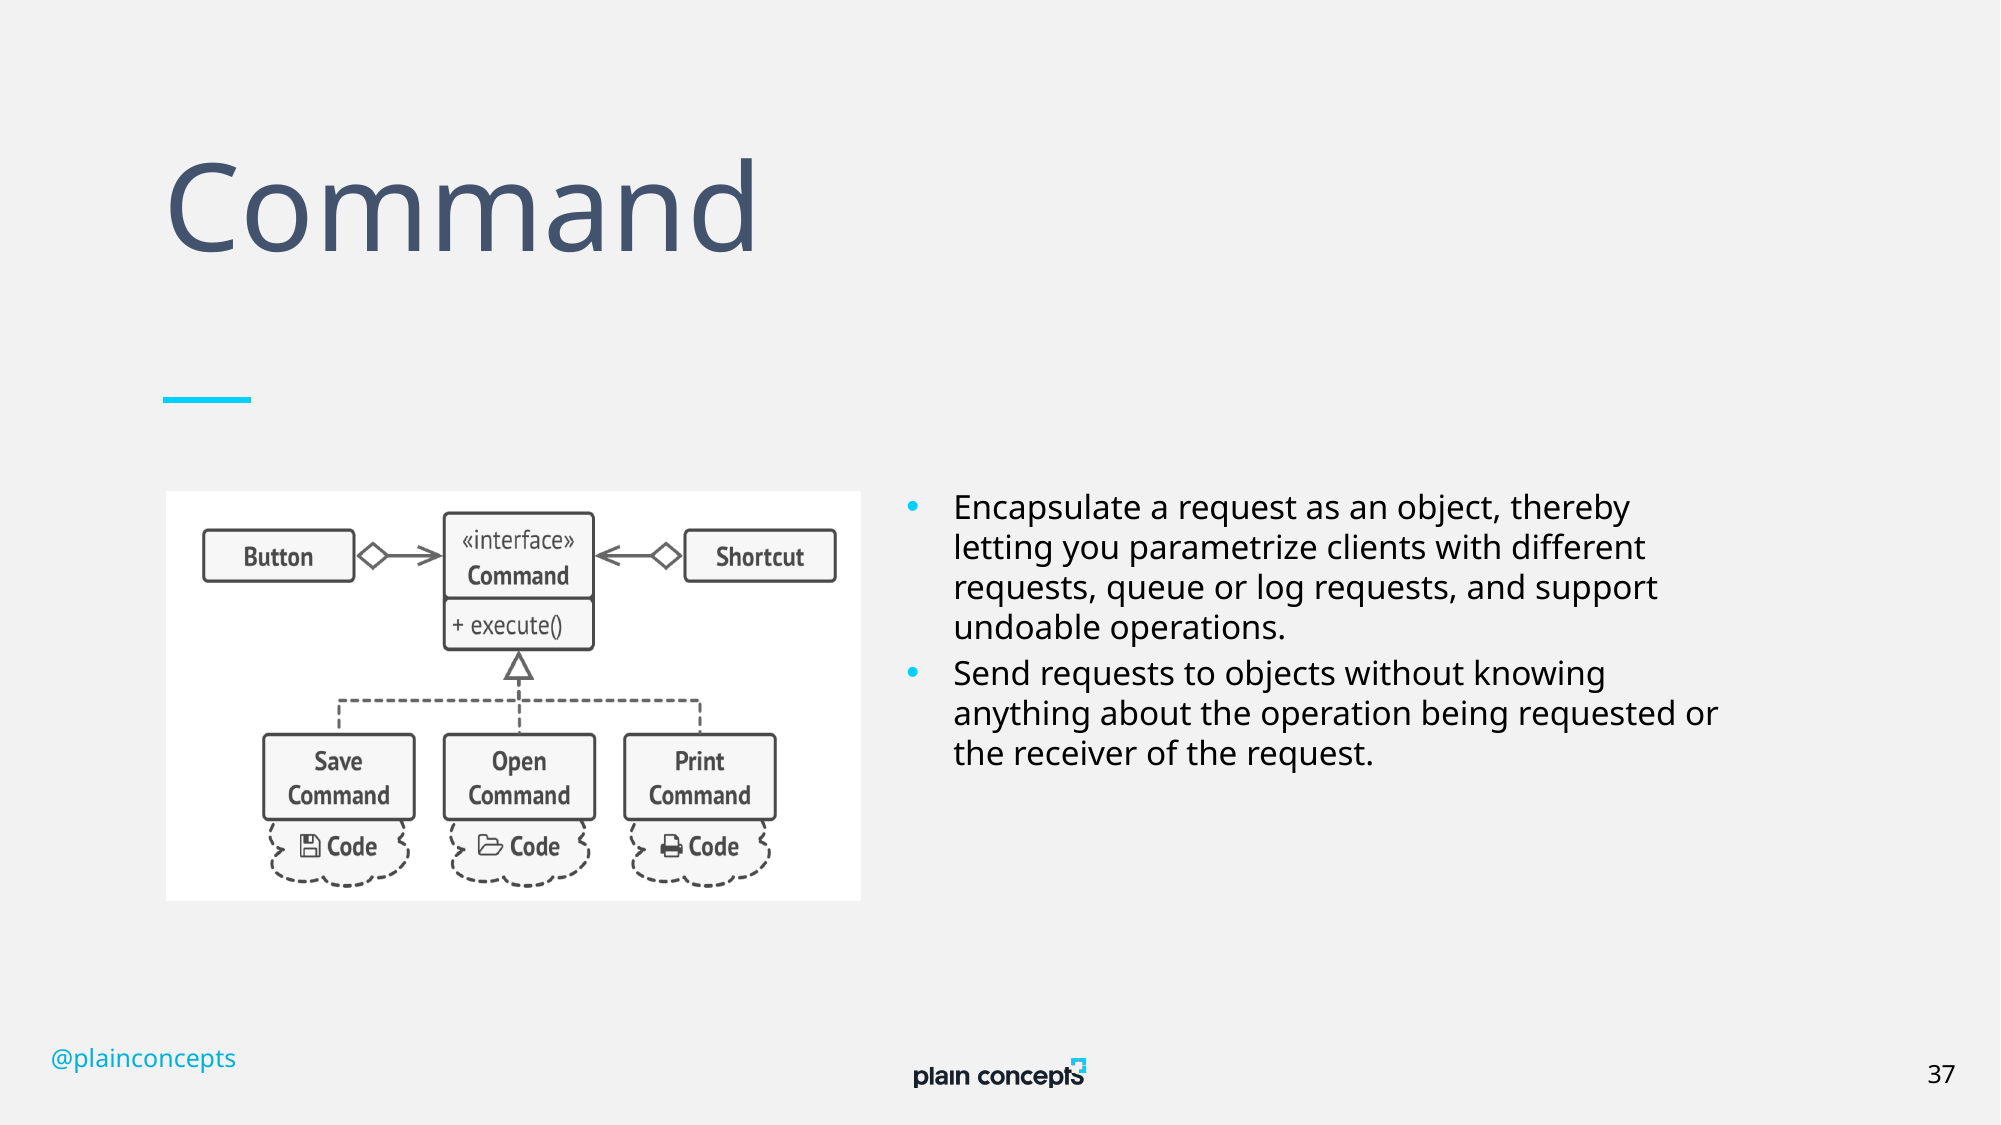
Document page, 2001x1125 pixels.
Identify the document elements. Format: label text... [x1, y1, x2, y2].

slide_number 37 [1844, 1045, 1971, 1106]
title Command [149, 121, 1342, 441]
footer @plainconcepts [35, 1042, 342, 1103]
picture [914, 1058, 1086, 1088]
list Encapsulate a request as an object, thereby letting you parametrize clients with different requests, queue or log requests, and support undoable operations. Send requests to objects without knowing anything about the operation being requested or the receiver of the request. [891, 478, 1742, 1004]
picture [166, 491, 861, 901]
